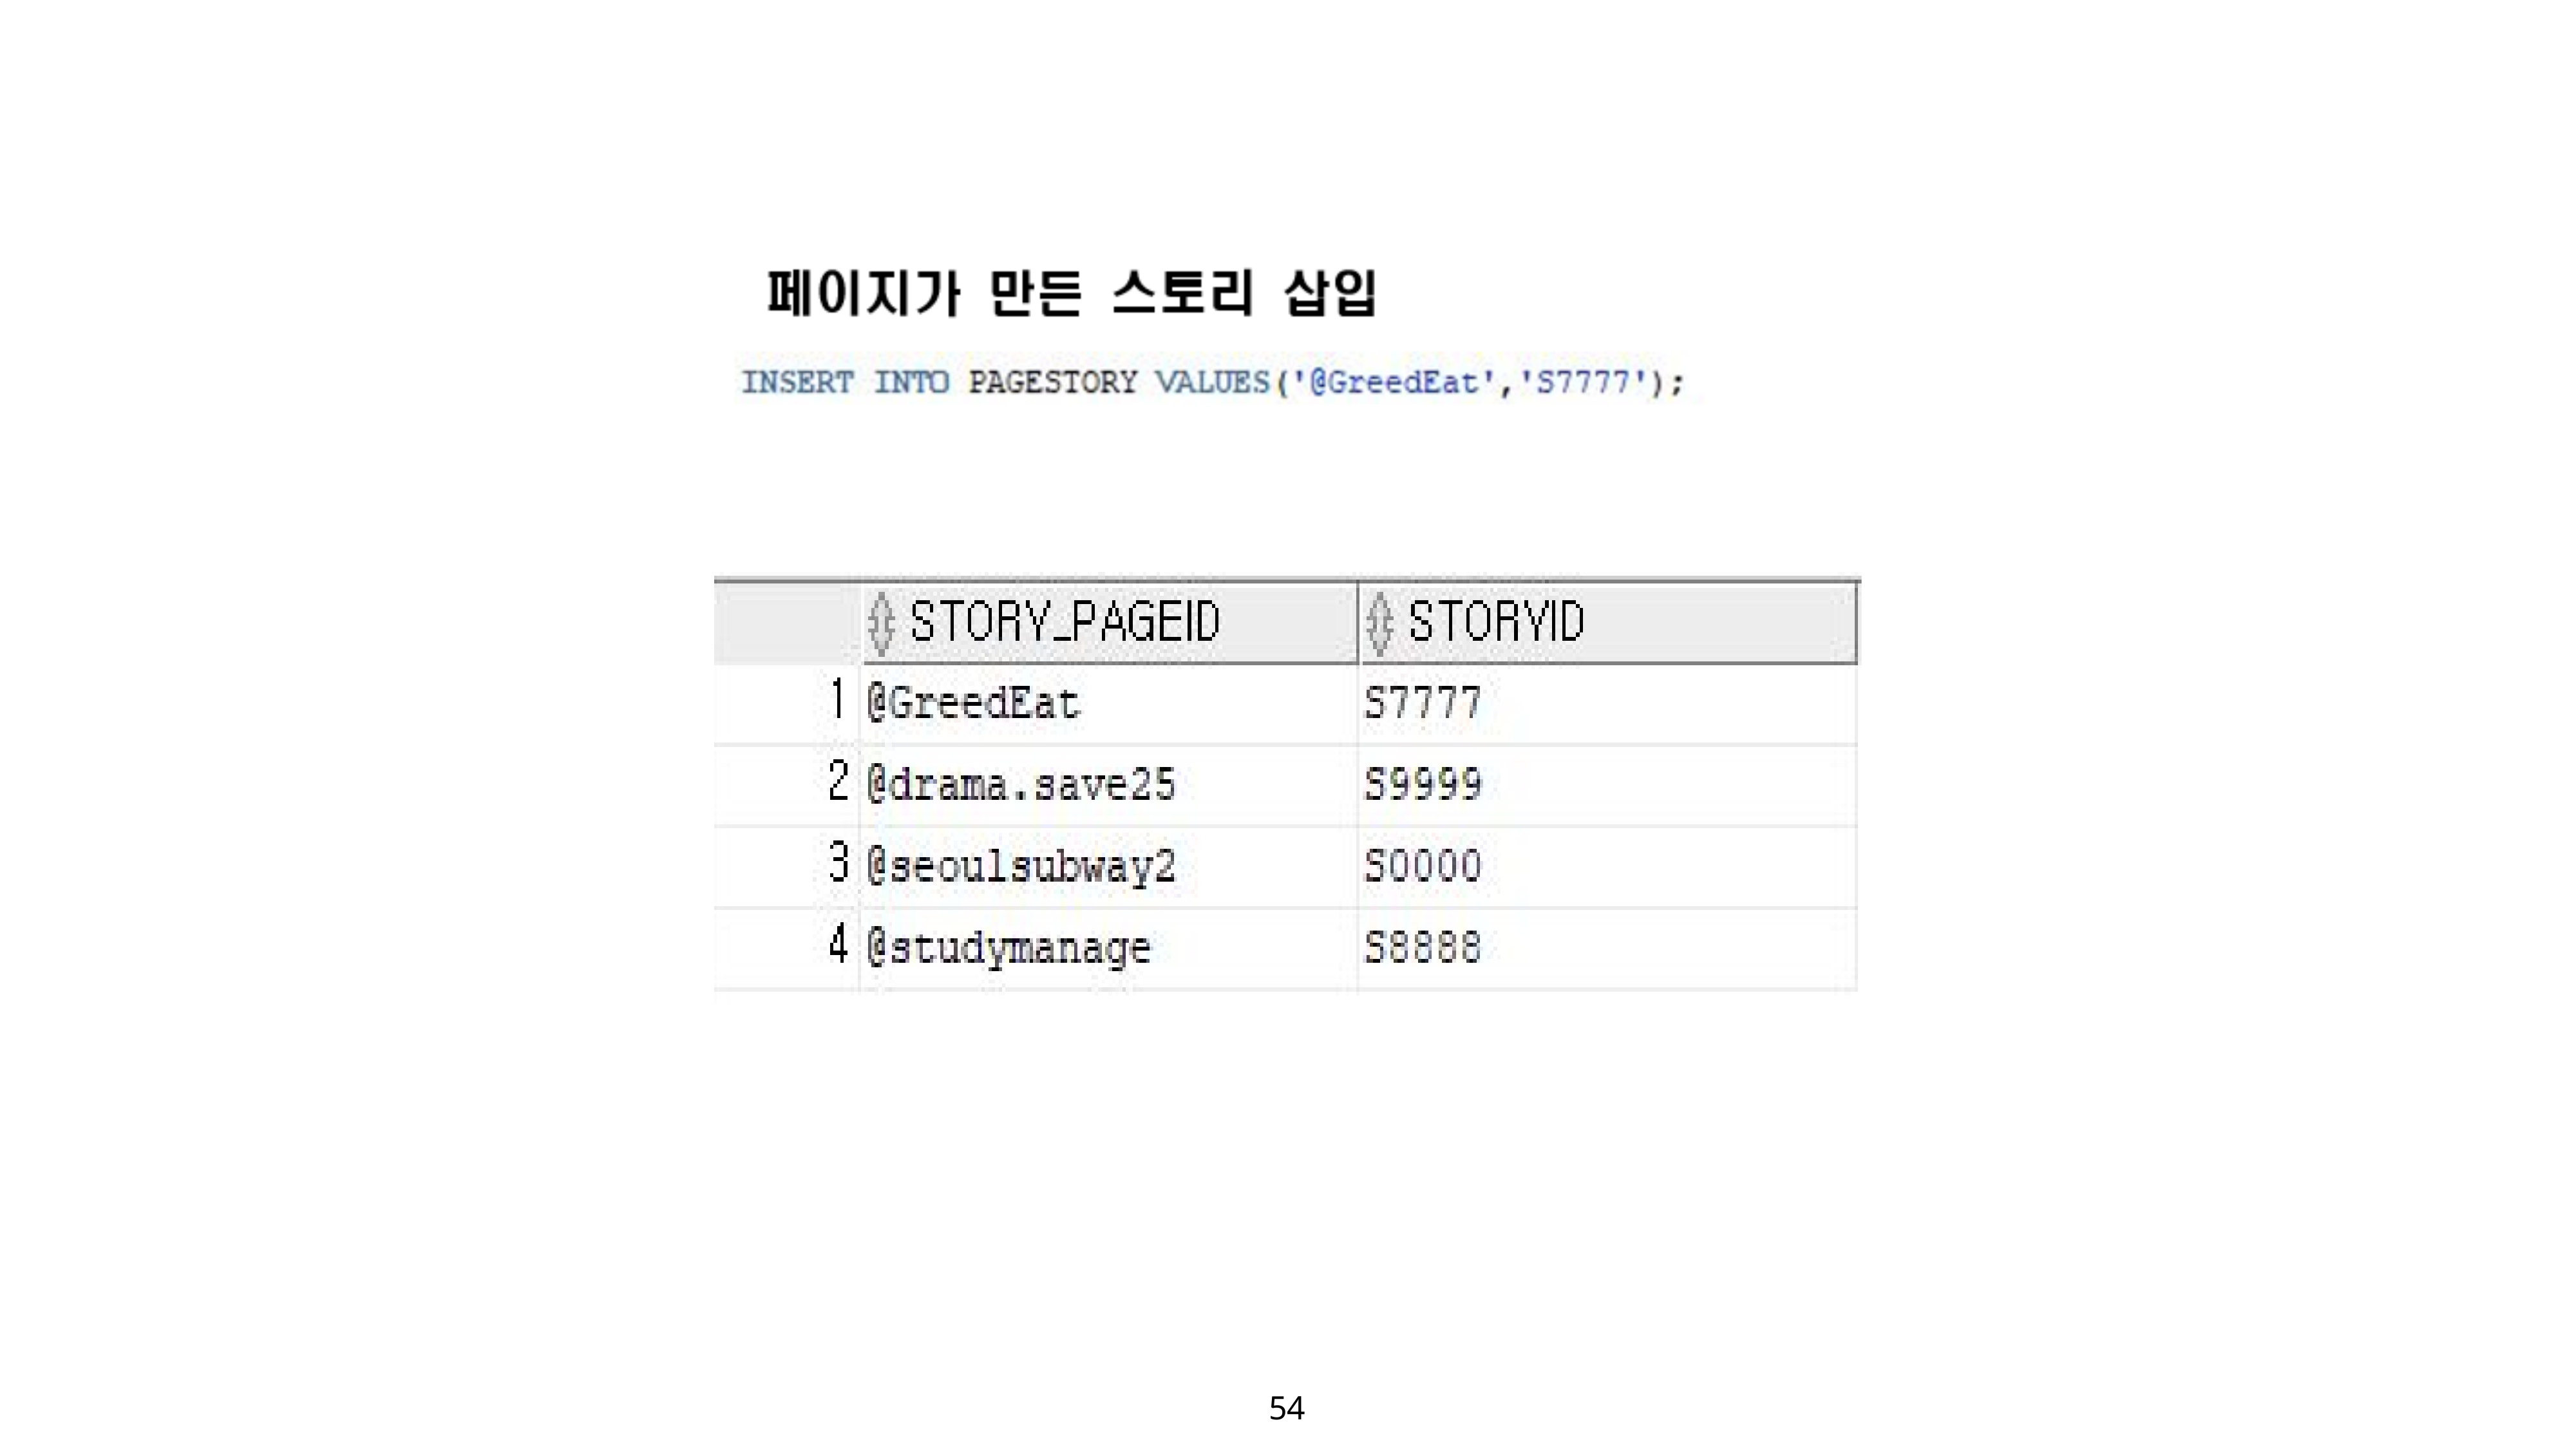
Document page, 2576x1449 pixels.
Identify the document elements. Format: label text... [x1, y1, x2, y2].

picture [714, 572, 1862, 1004]
slide_number 54 [1263, 1381, 1312, 1431]
picture [714, 241, 1708, 421]
